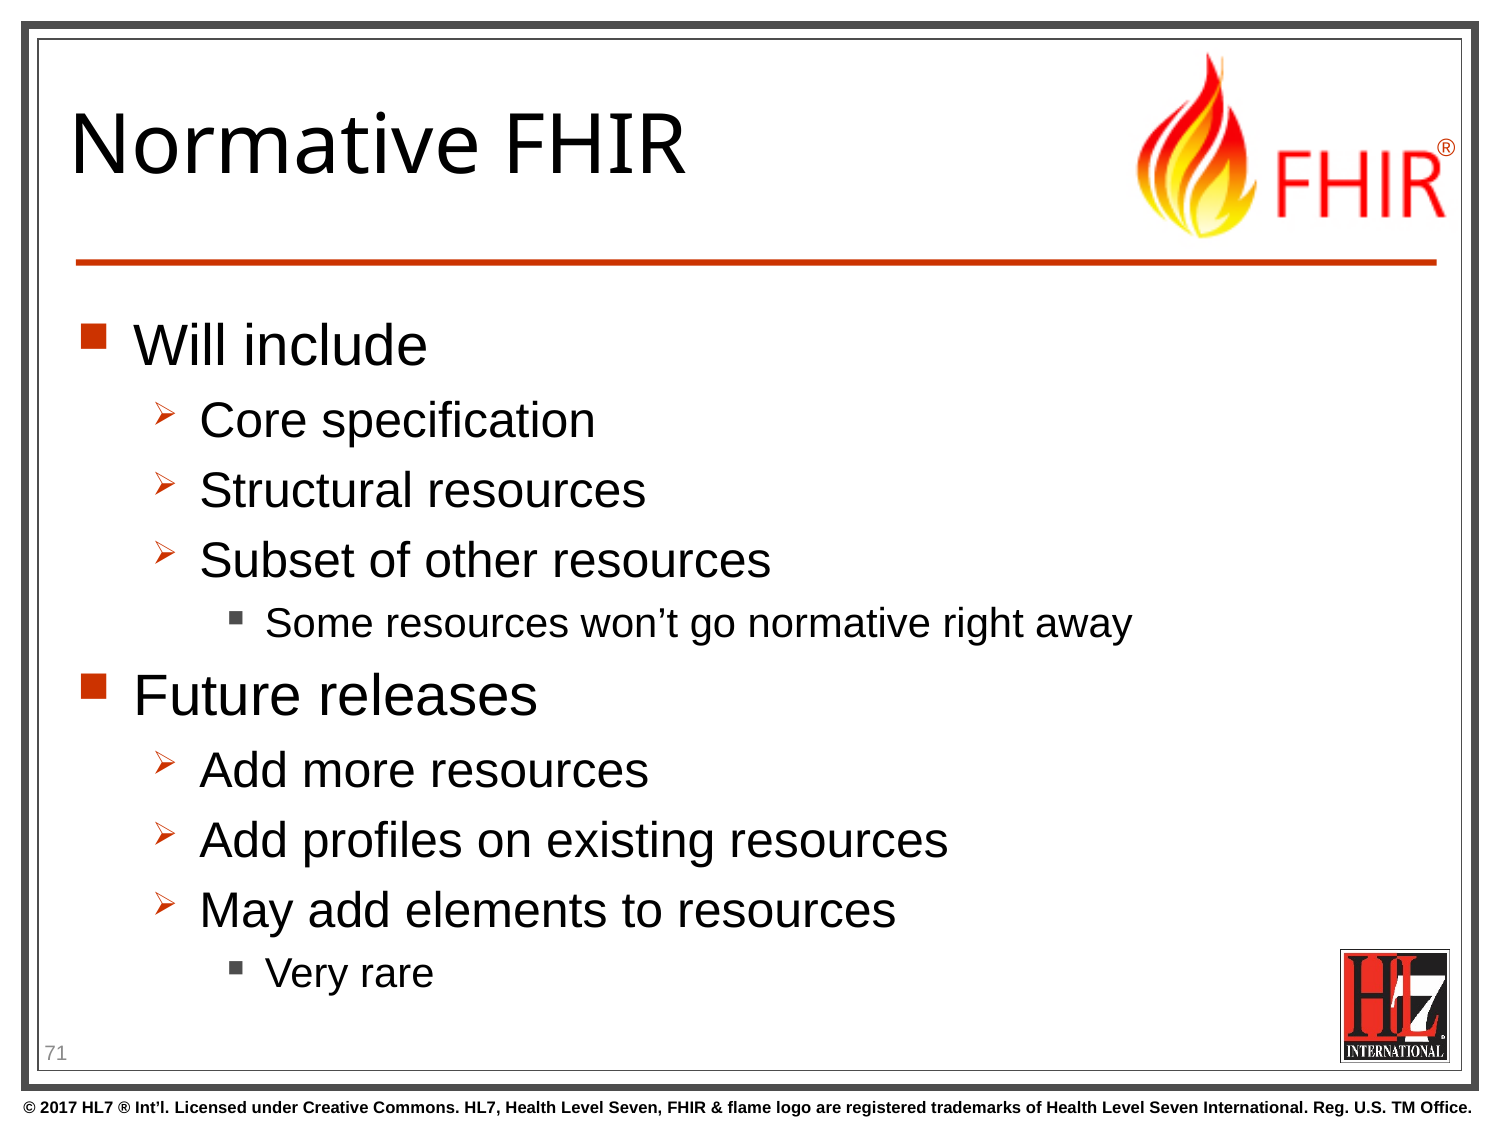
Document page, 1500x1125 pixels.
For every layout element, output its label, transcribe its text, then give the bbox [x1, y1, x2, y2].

picture [1340, 949, 1450, 1063]
picture [1124, 42, 1458, 249]
slide_number 71 [29, 1034, 148, 1071]
list Will include Core specification Structural resources Subset of other resources Some resources won’t go normative right away Future releases Add more resources Add profiles on existing resources May add elements to resources Very rare [62, 299, 1438, 1059]
title Normative FHIR [53, 54, 1128, 244]
